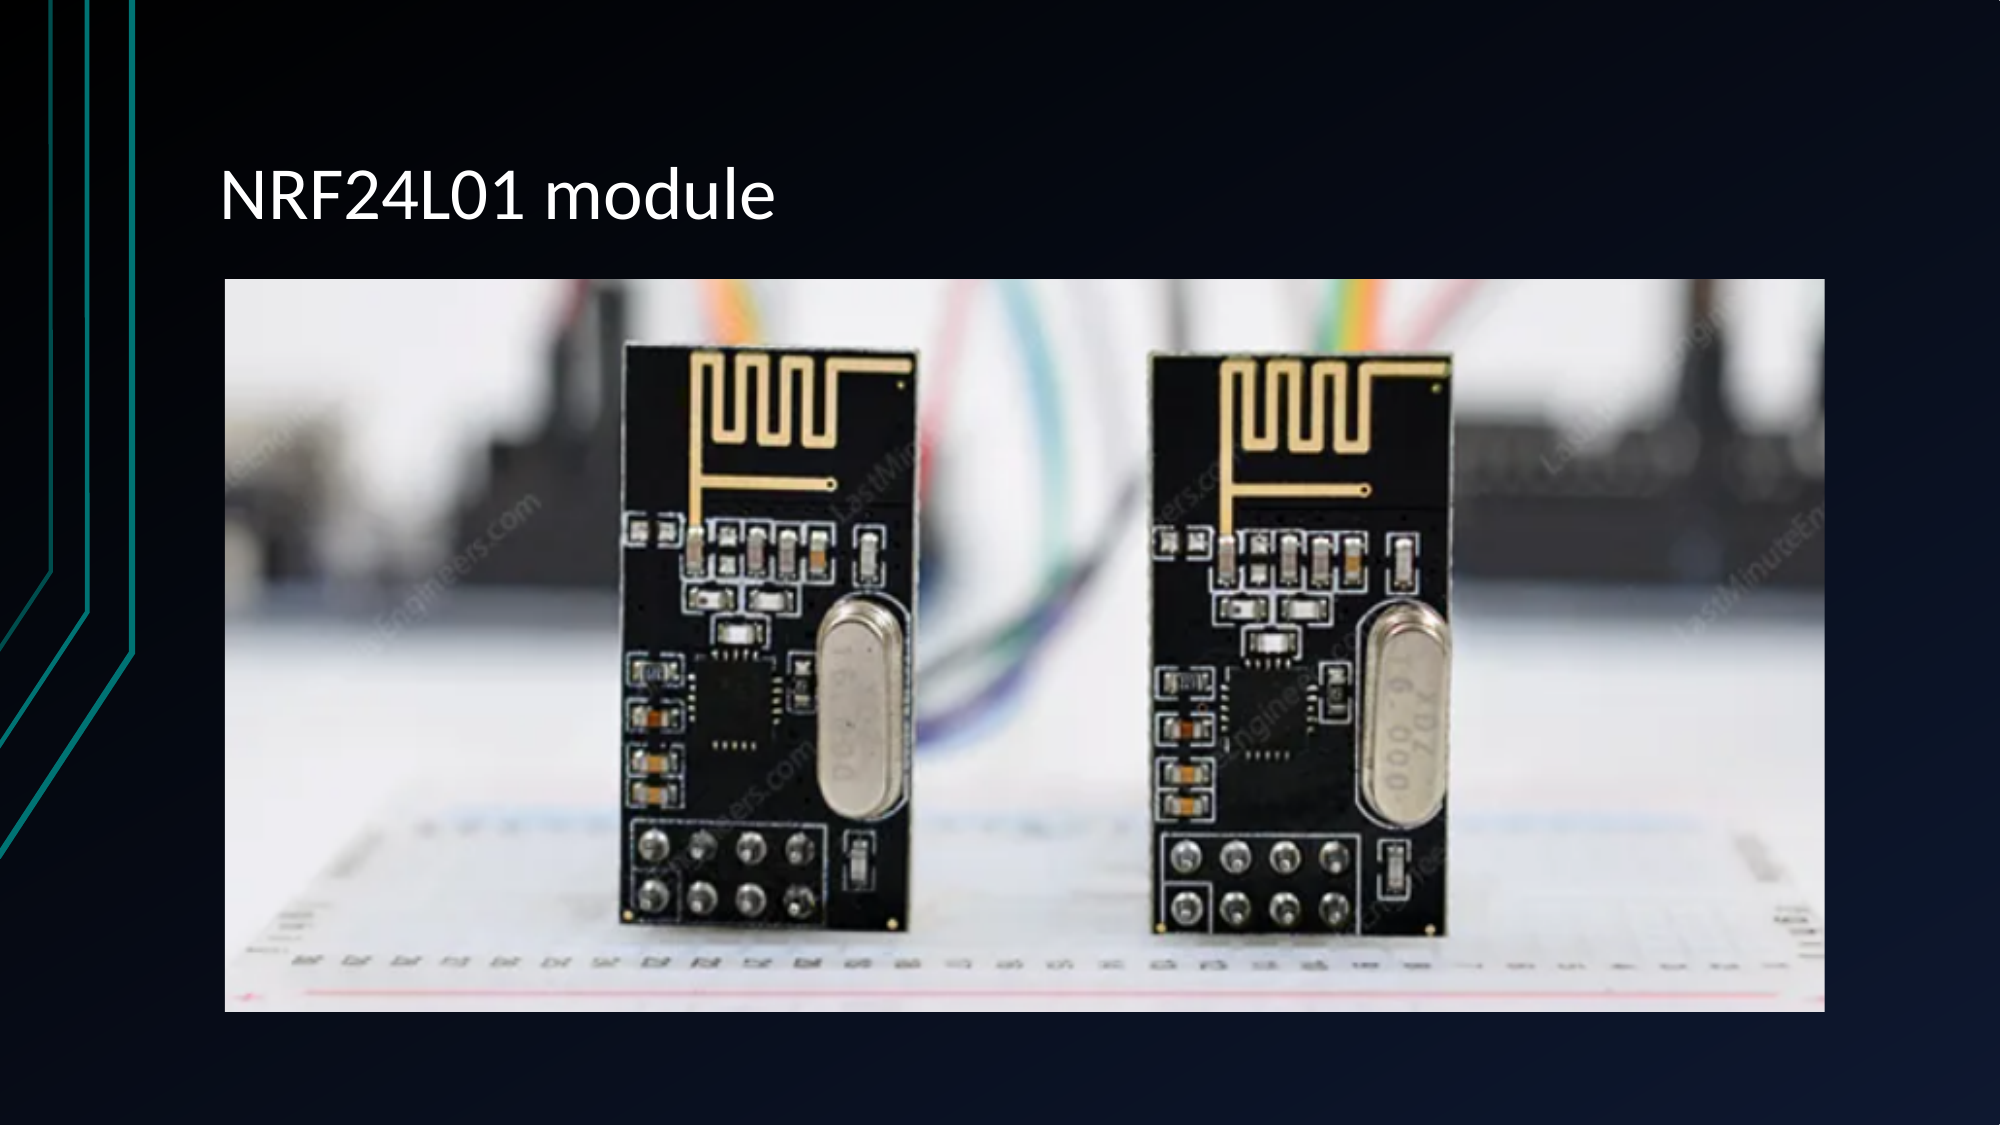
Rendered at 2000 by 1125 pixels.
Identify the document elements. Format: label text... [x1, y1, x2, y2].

picture [224, 278, 1825, 1012]
title NRF24L01 module [199, 45, 1900, 246]
